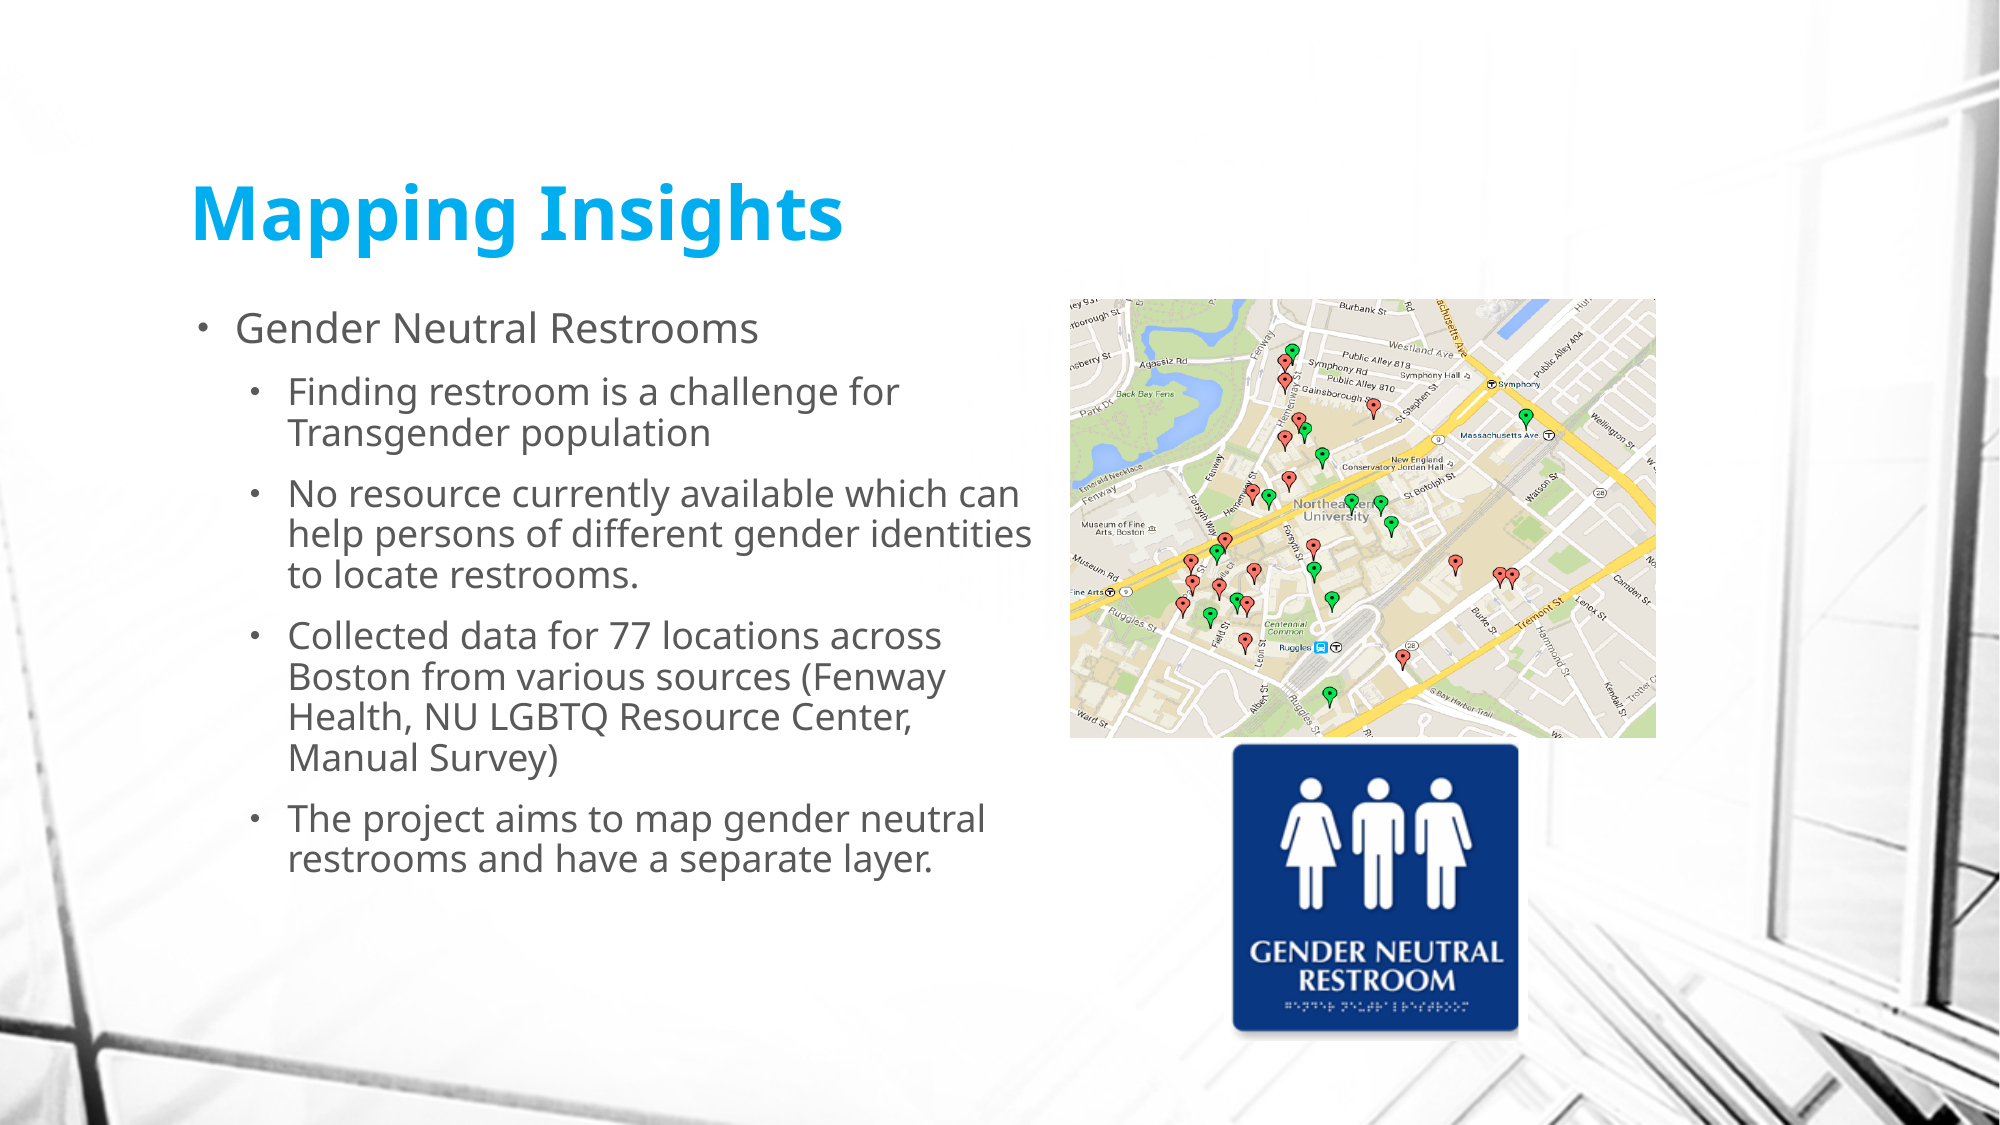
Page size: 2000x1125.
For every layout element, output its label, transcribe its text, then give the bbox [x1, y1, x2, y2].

list Gender Neutral Restrooms Finding restroom is a challenge for Transgender population No resource currently available which can help persons of different gender identities to locate restrooms. Collected data for 77 locations across Boston from various sources (Fenway Health, NU LGBTQ Resource Center, Manual Survey) The project aims to map gender neutral restrooms and have a separate layer. [174, 299, 1071, 988]
title Mapping Insights [174, 87, 1600, 263]
picture [0, 0, 2000, 1125]
